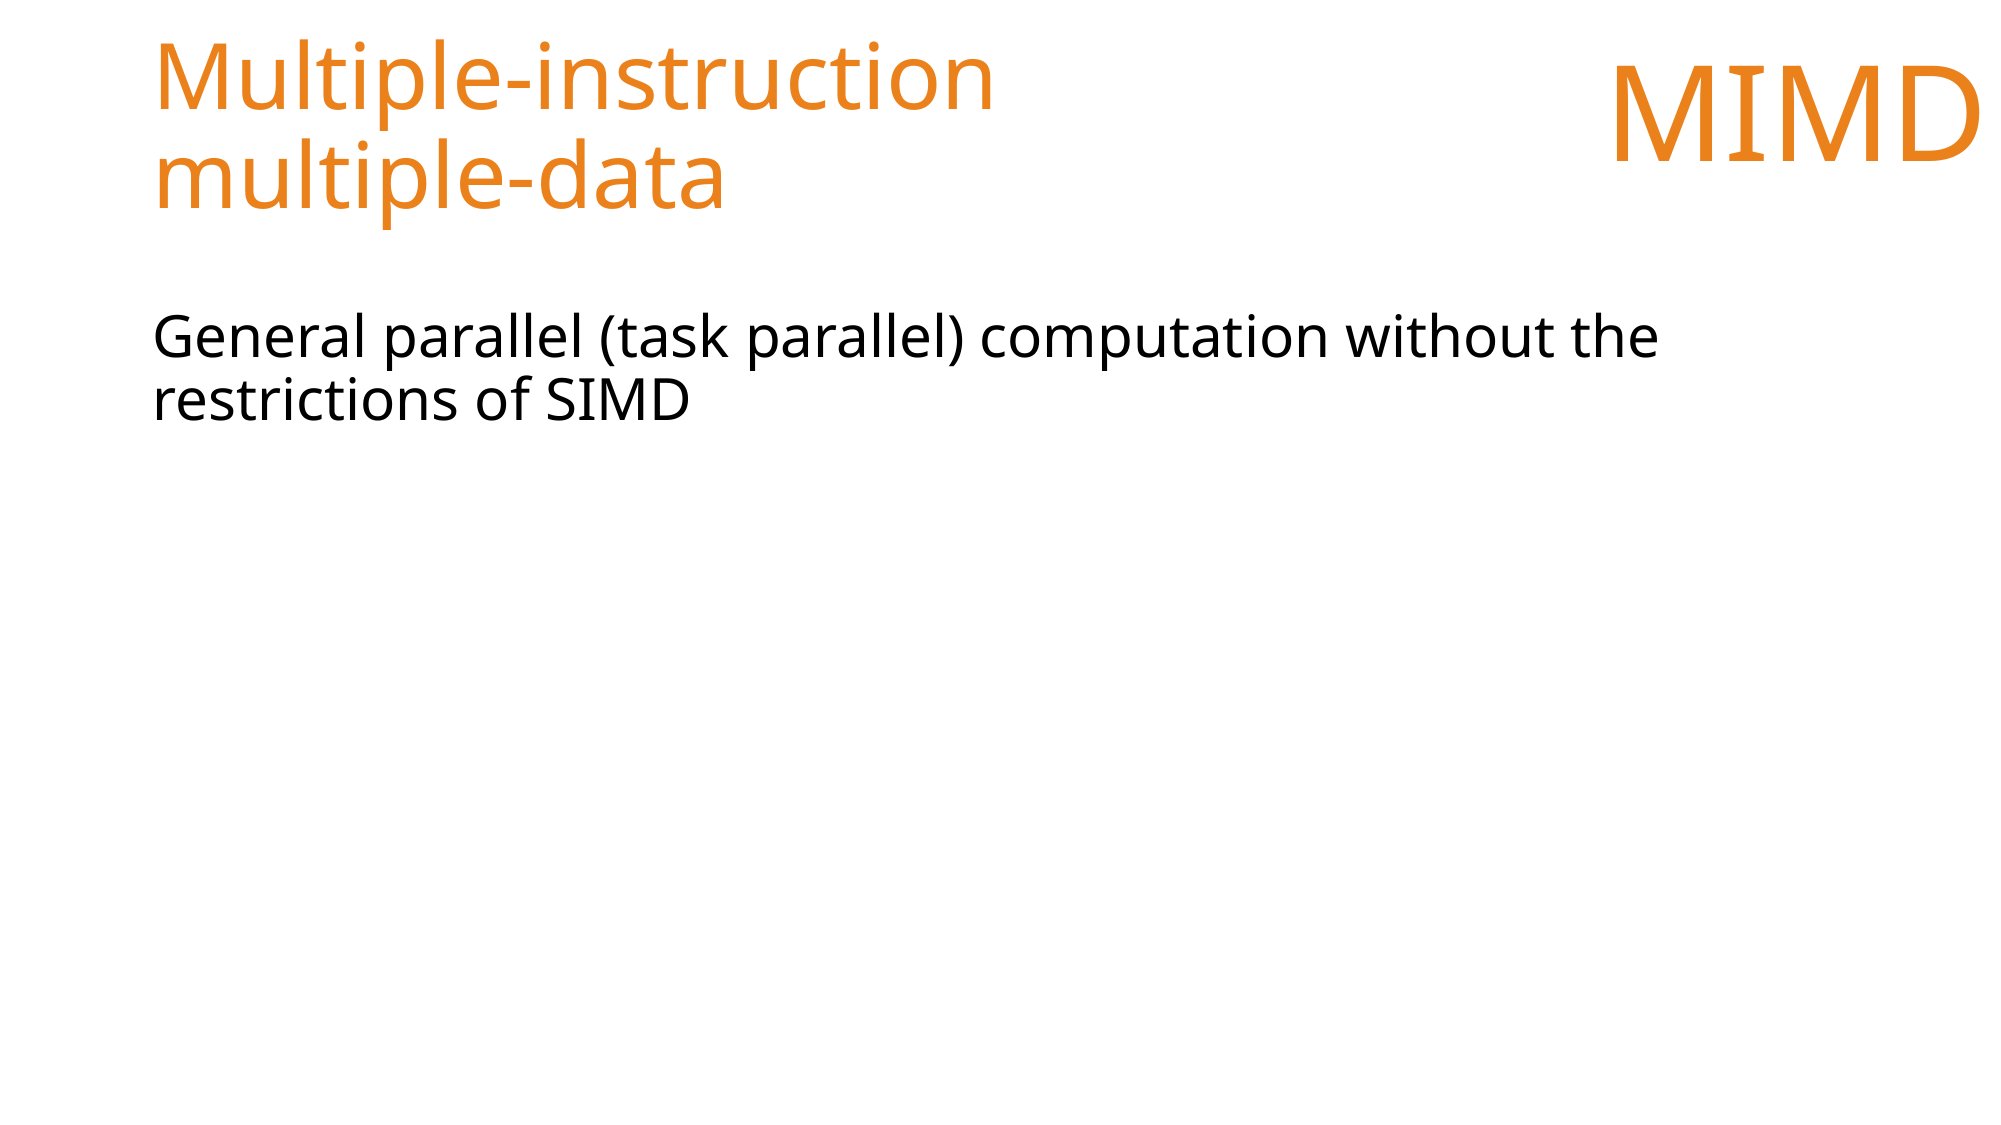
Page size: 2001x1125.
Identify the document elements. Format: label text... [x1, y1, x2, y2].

title Multiple-instruction multiple-data [137, 20, 1863, 238]
text_box MIMD [1589, 20, 2000, 196]
list General parallel (task parallel) computation without the restrictions of SIMD [137, 299, 1863, 1014]
